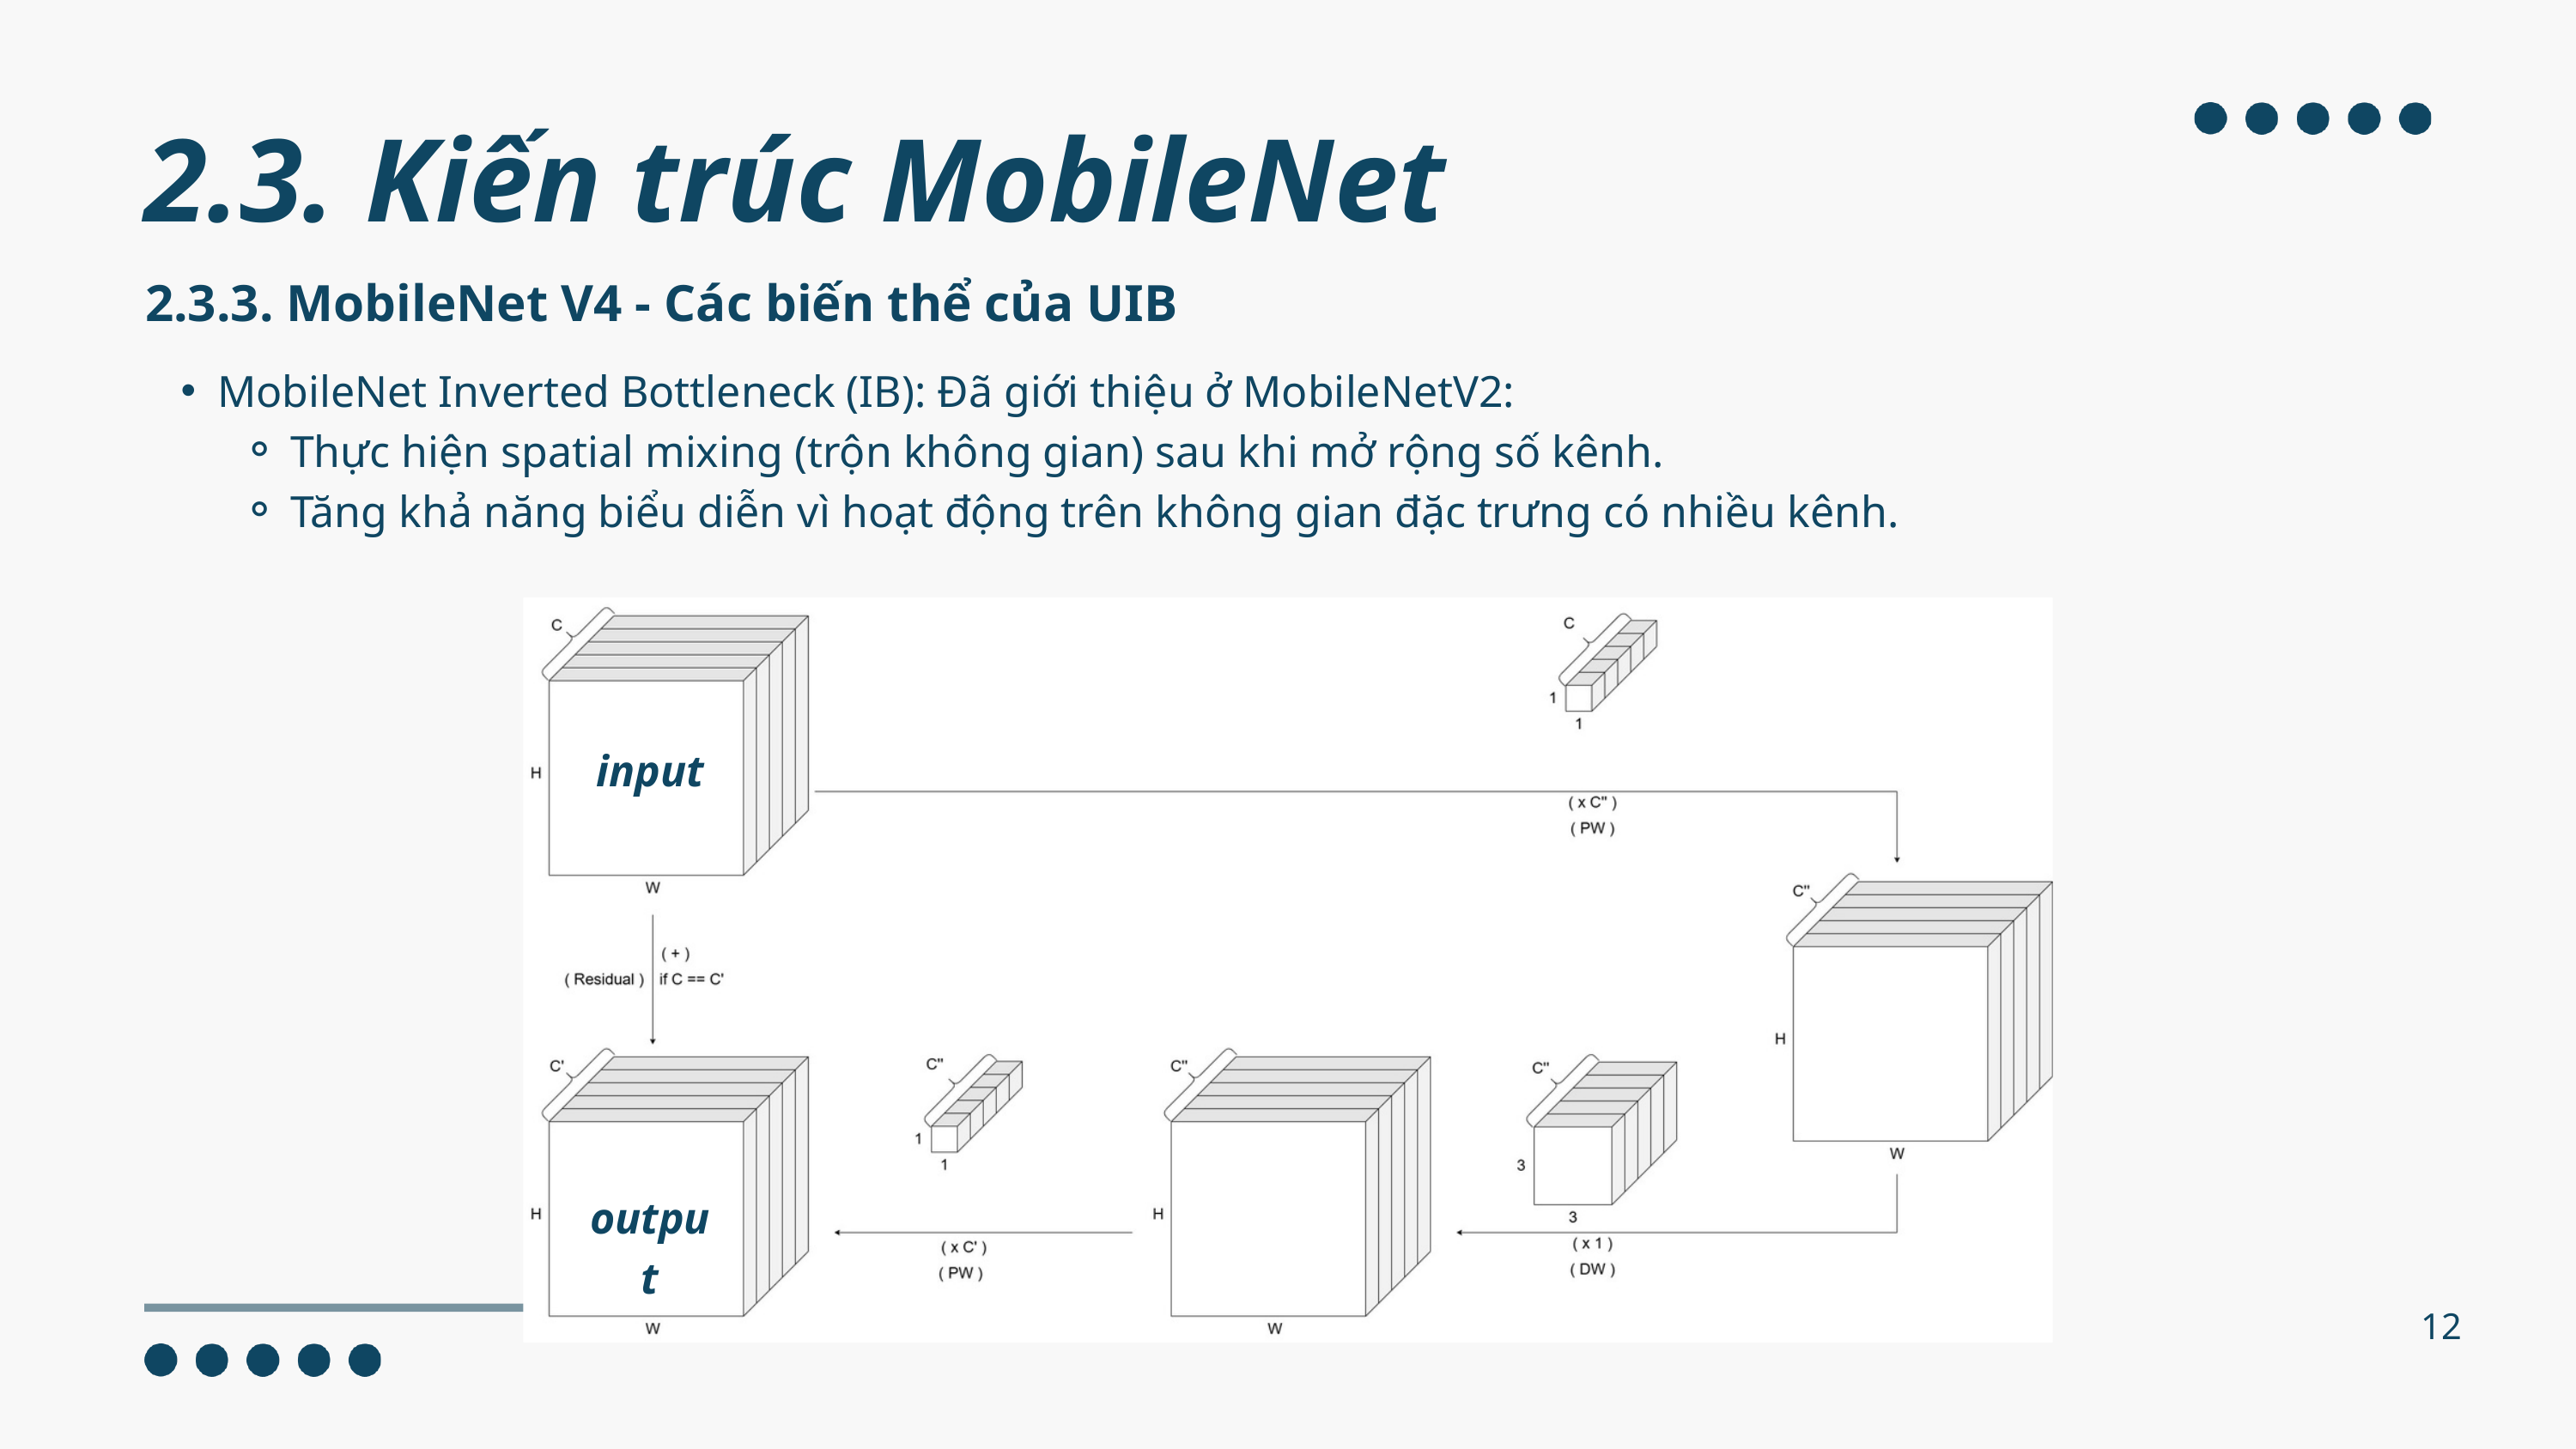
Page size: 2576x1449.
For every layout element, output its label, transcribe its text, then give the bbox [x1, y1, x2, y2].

text_box [144, 1342, 381, 1378]
text_box 12 [2421, 1296, 2463, 1348]
text_box 2.3.3. MobileNet V4 - Các biến thể của UIB [145, 261, 1183, 331]
text_box MobileNet Inverted Bottleneck (IB): Đã giới thiệu ở MobileNetV2: Thực hiện spatial mixing (trộn không gian) sau khi mở rộng số kênh. Tăng khả năng biểu diễn vì hoạt động trên không gian đặc trưng có nhiều kênh. [144, 355, 2512, 537]
text_box input [583, 735, 717, 796]
text_box [523, 597, 2053, 1343]
text_box output [583, 1182, 717, 1303]
text_box 2.3. Kiến trúc MobileNet [144, 84, 2127, 246]
text_box [2194, 100, 2432, 136]
